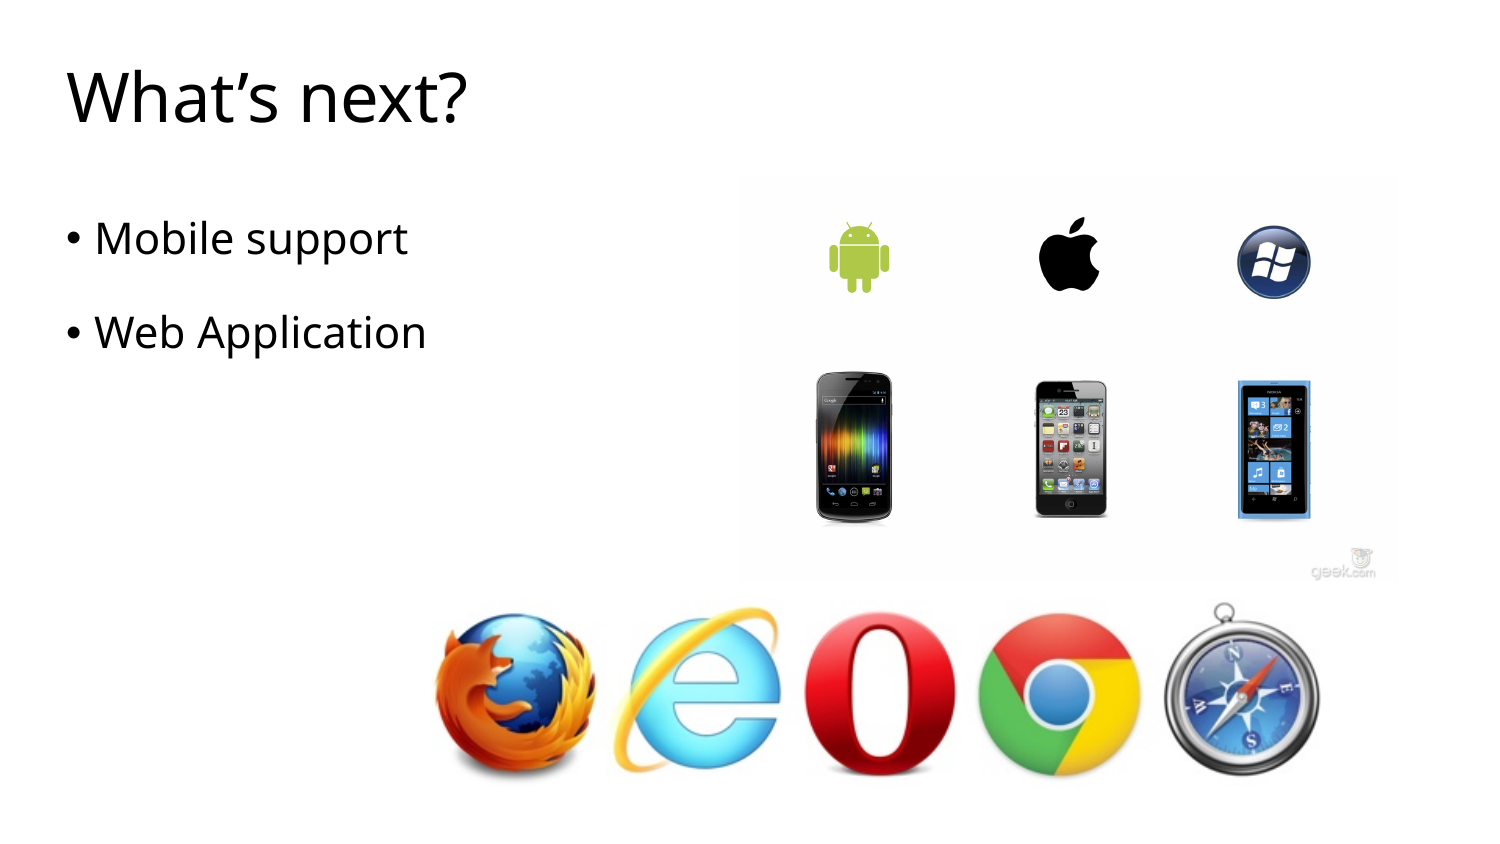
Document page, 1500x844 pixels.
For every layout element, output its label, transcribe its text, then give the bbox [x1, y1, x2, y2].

picture [430, 598, 1338, 790]
list Mobile support Web Application [51, 201, 1449, 750]
title What’s next? [51, 48, 1449, 180]
picture [739, 176, 1398, 582]
